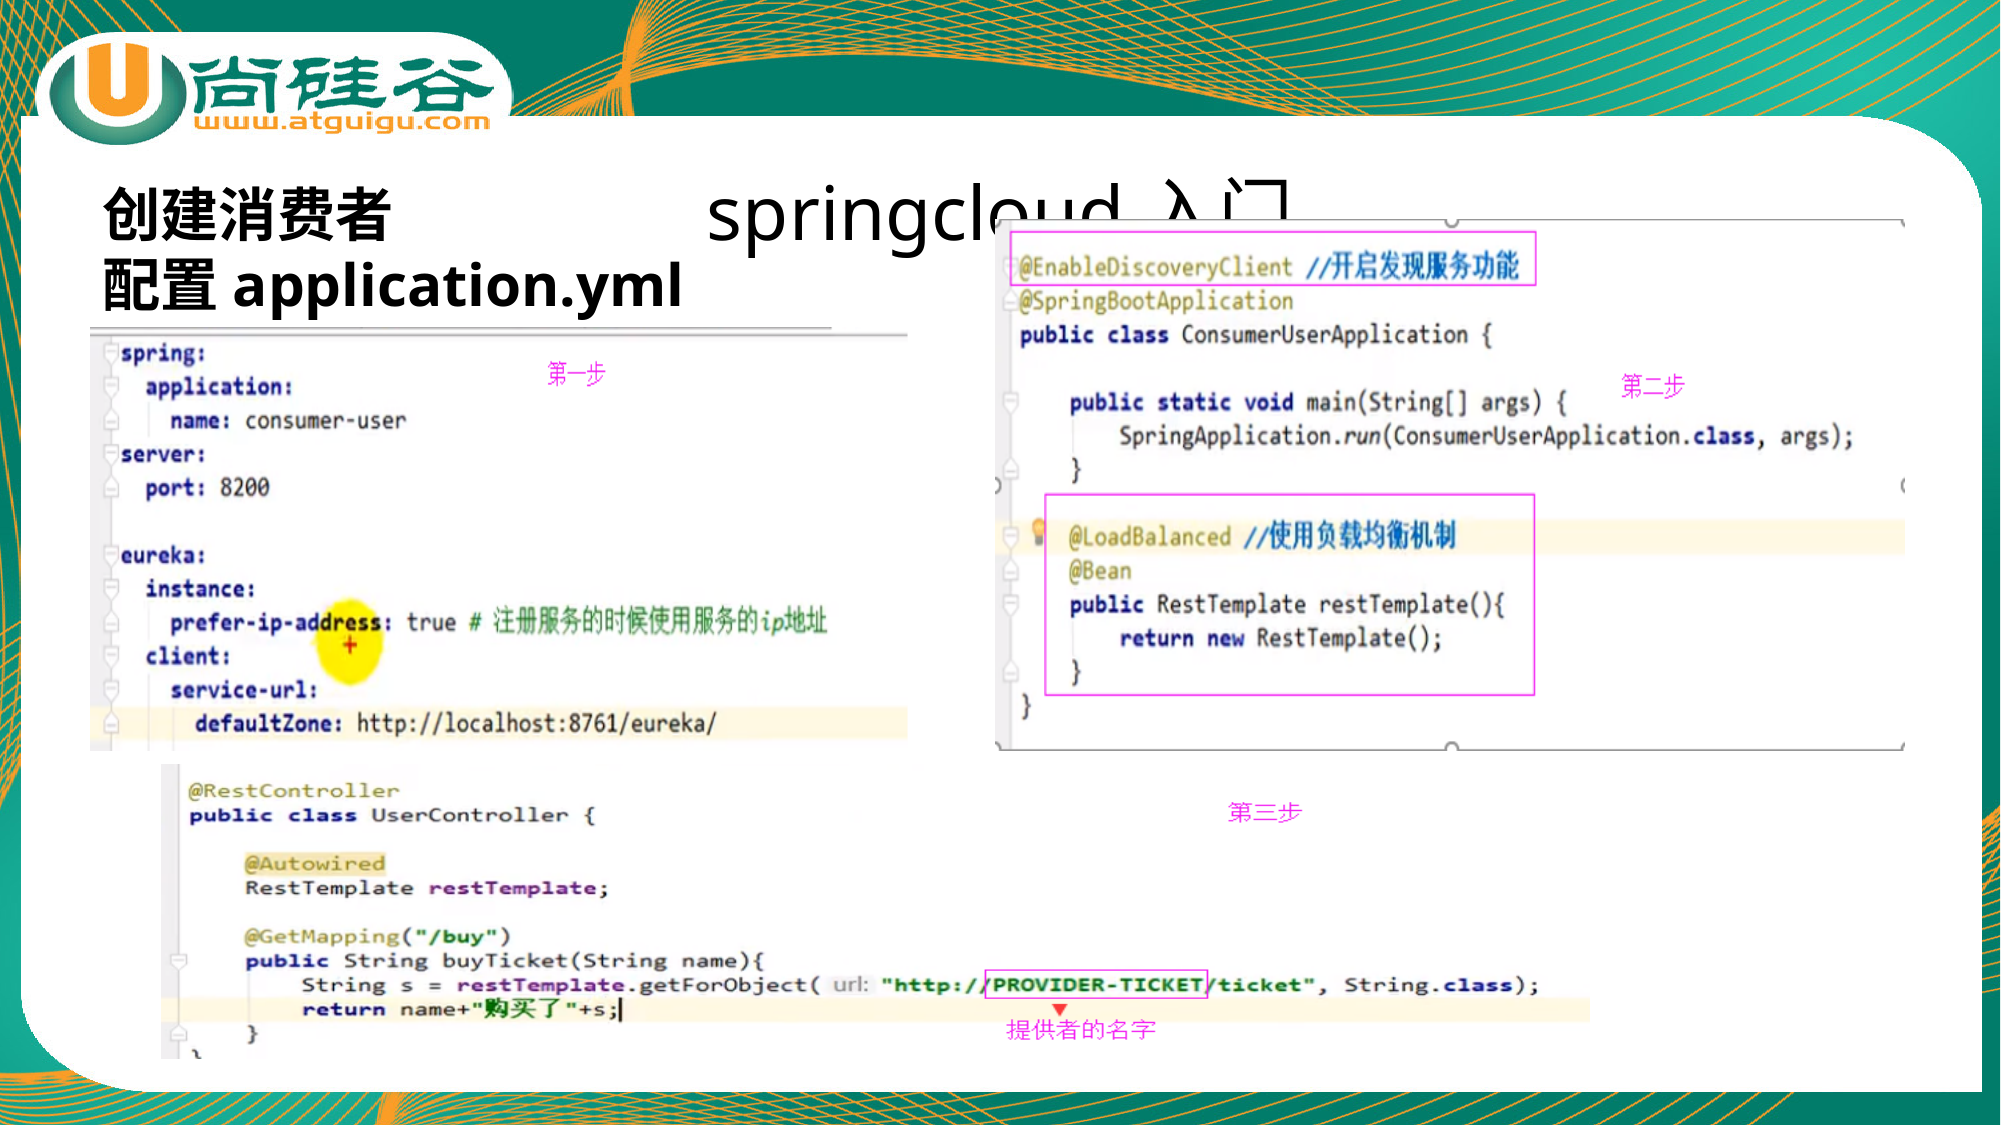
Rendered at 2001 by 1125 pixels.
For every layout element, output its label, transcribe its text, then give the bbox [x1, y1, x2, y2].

title springcloud入门 [99, 117, 1900, 305]
text_box 创建消费者 配置application.yml [87, 170, 700, 326]
picture [0, 0, 2001, 1125]
